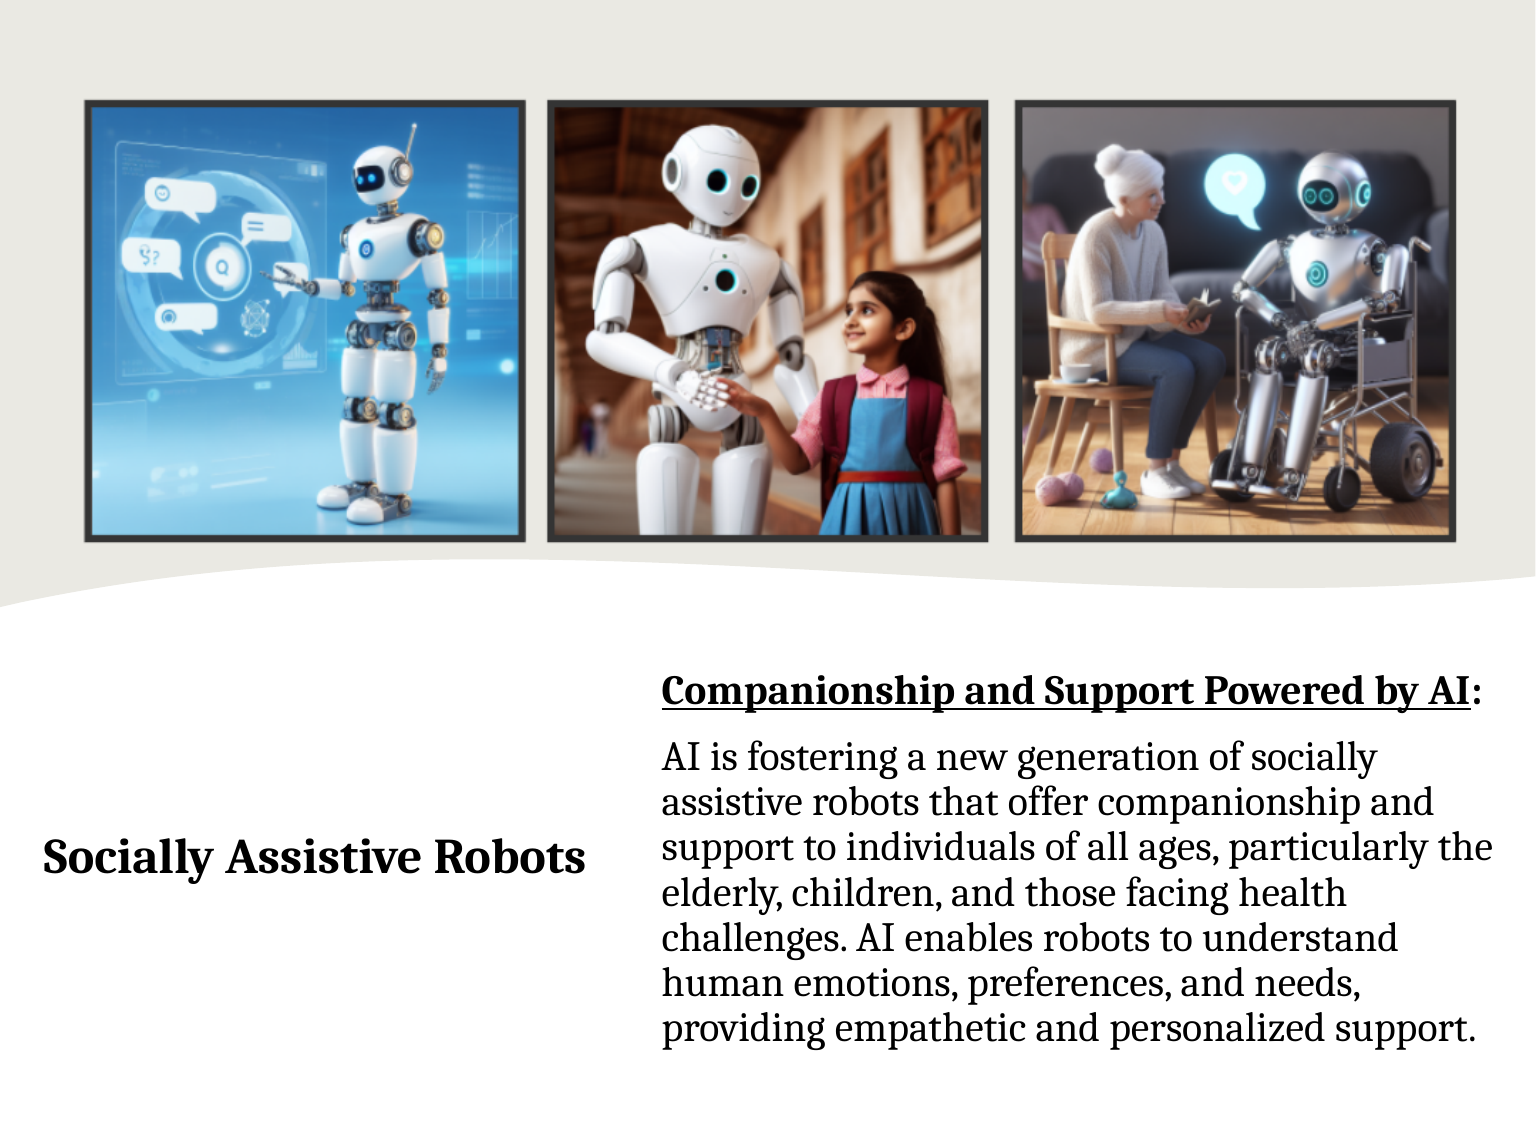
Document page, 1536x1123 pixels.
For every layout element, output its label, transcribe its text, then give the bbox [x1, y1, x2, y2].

text_box Socially Assistive Robots [28, 656, 635, 1058]
picture [0, 0, 1536, 608]
text_box Companionship and Support Powered by AI: AI is fostering a new generation of socially assistive robots that offer companionship and support to individuals of all ages, particularly the elderly, children, and those facing health challenges. AI enables robots to understand human emotions, preferences, and needs, providing empathetic and personalized support. [646, 614, 1520, 1105]
